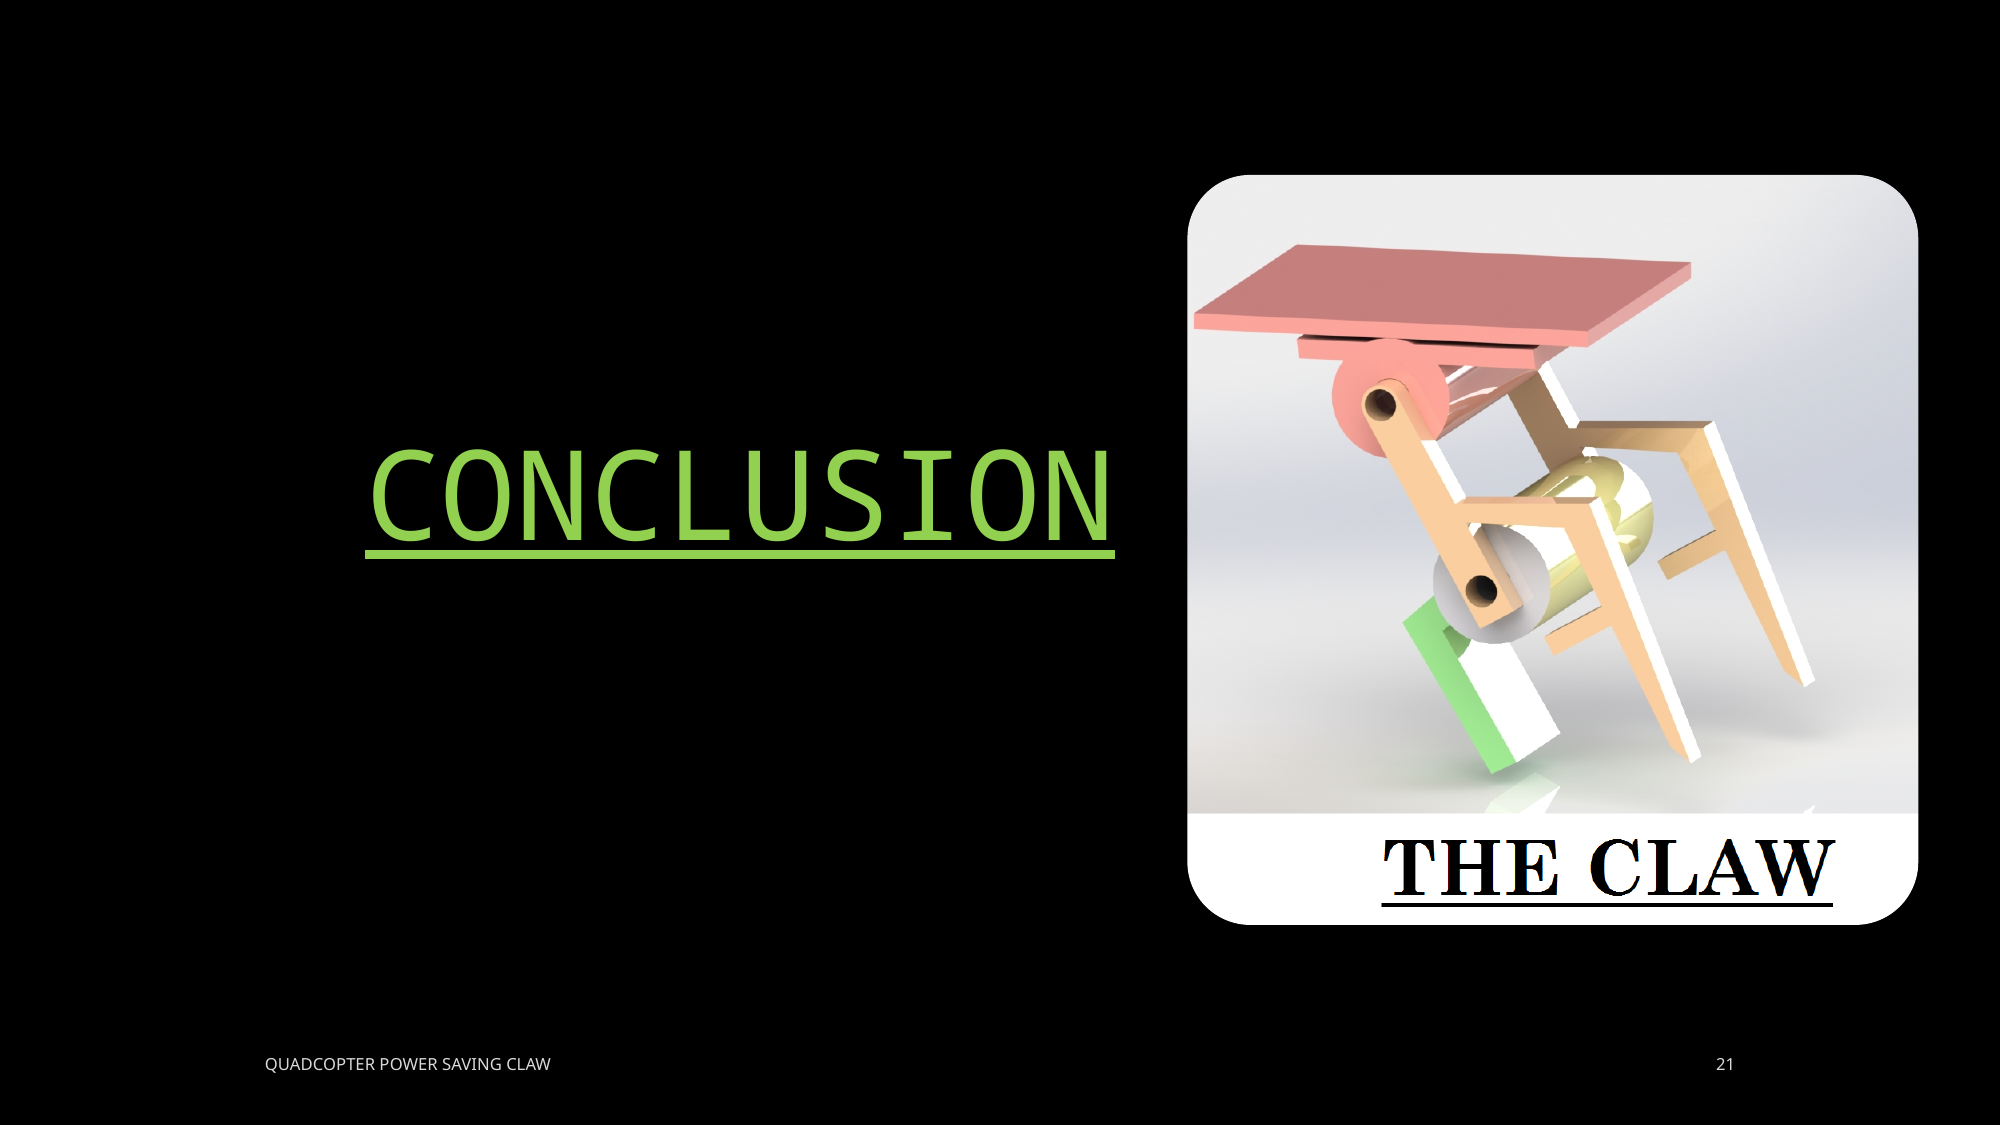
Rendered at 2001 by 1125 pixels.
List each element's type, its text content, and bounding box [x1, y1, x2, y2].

footer QUADCOPTER POWER SAVING CLAW [249, 1043, 1379, 1086]
picture [1187, 174, 1919, 925]
title CONCLUSION [350, 387, 1187, 575]
slide_number 21 [1612, 1043, 1750, 1086]
